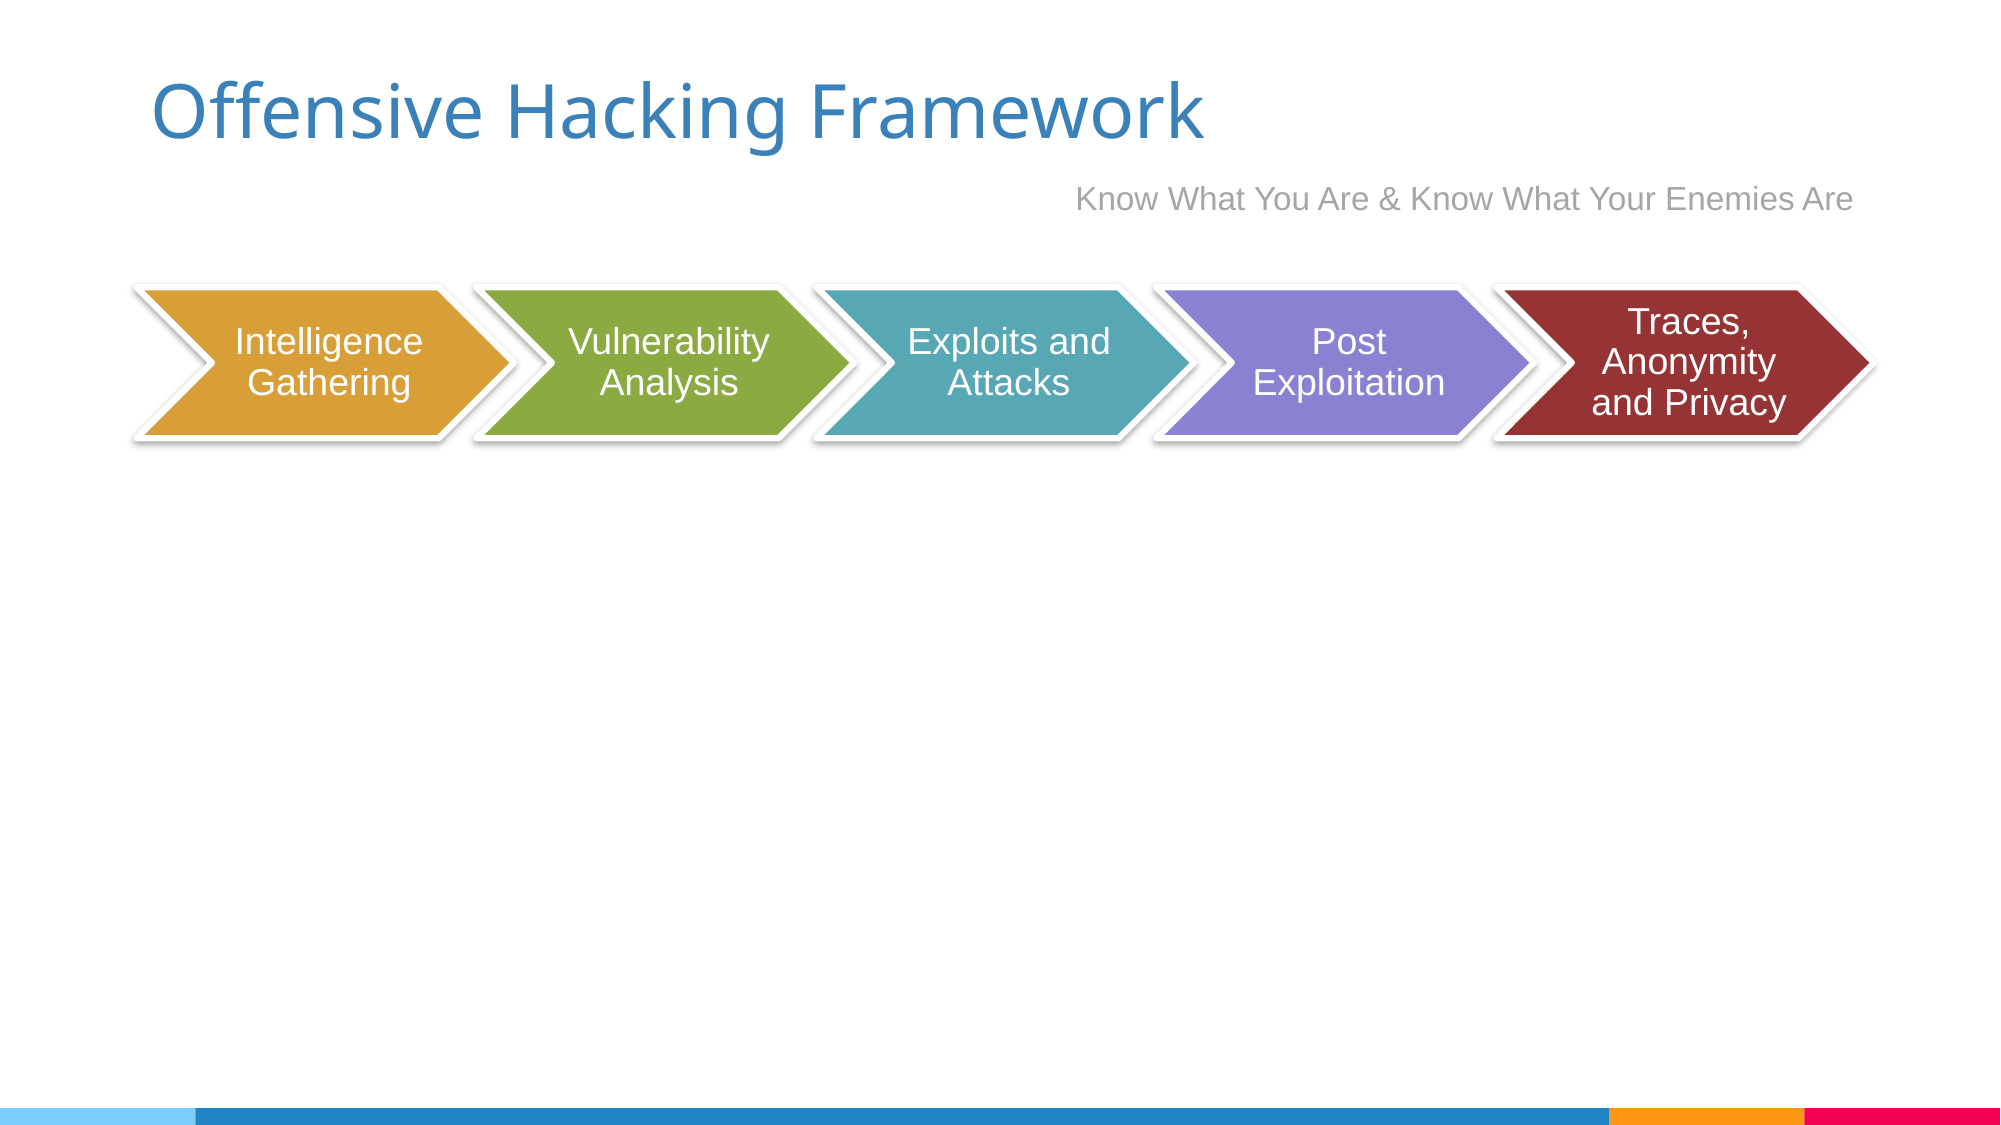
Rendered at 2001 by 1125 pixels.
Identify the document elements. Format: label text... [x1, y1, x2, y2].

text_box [135, 210, 1875, 515]
text_box Know What You Are & Know What Your Enemies Are [471, 162, 1871, 210]
text_box Offensive Hacking Framework [135, 56, 1594, 161]
